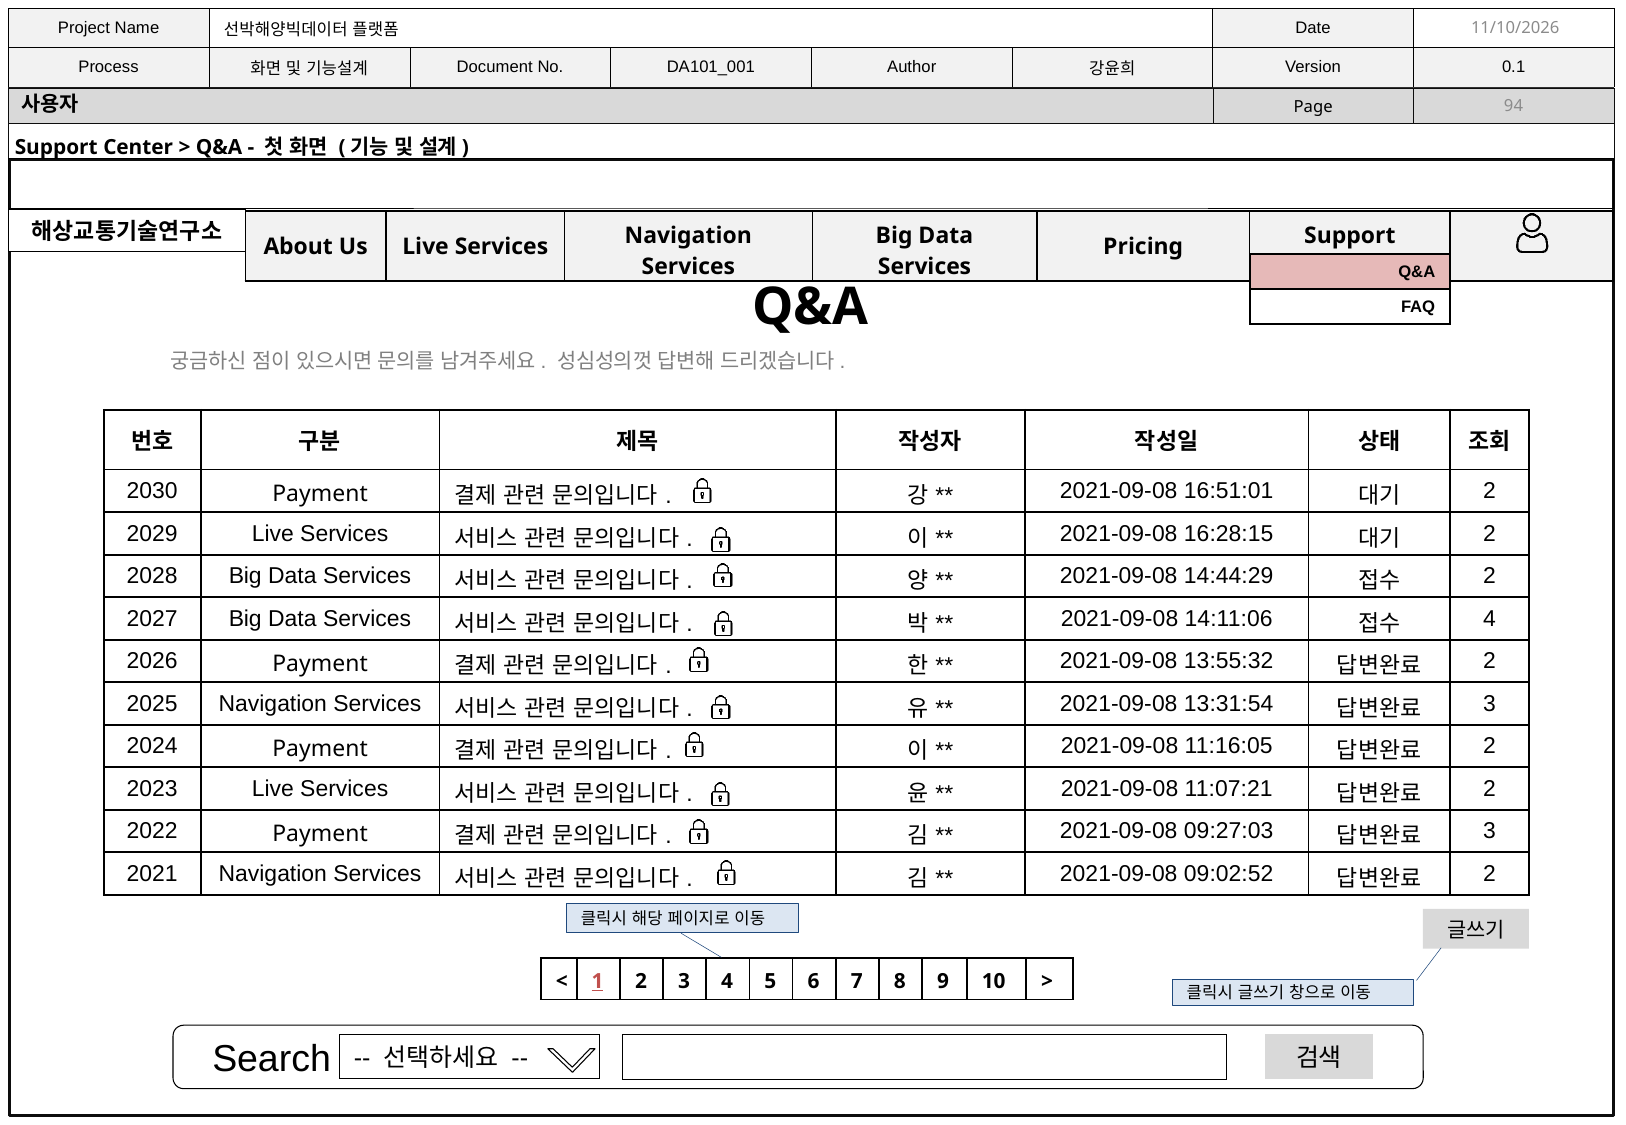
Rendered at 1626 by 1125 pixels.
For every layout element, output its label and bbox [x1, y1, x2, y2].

table_cell [1309, 598, 1449, 639]
table_header [1250, 212, 1449, 253]
table_cell [105, 726, 200, 766]
table_cell [440, 683, 835, 724]
table_cell [1451, 768, 1528, 809]
table_cell [837, 641, 1024, 681]
table_header [813, 212, 1036, 280]
table_header [1309, 411, 1449, 469]
text_box [170, 1023, 1426, 1091]
table_header [793, 959, 835, 999]
table_header [1026, 411, 1308, 469]
table_cell [202, 726, 439, 766]
table_cell [1451, 513, 1528, 554]
table_cell [1451, 811, 1528, 851]
slide_number [1413, 88, 1614, 124]
table_cell [837, 683, 1024, 724]
table_cell [202, 683, 439, 724]
table_header [707, 959, 749, 999]
picture [1513, 213, 1552, 253]
table_header [105, 411, 200, 469]
table_header [246, 212, 385, 280]
text_box [1170, 908, 1529, 1007]
picture [713, 860, 738, 885]
picture [690, 478, 715, 503]
table_header [664, 959, 705, 999]
table_cell [837, 853, 1024, 894]
picture [710, 611, 736, 636]
picture [708, 695, 733, 720]
table_cell [1309, 513, 1449, 554]
table_header [837, 959, 878, 999]
table_cell [440, 768, 835, 809]
table_cell [1309, 726, 1449, 766]
table_cell [1309, 853, 1449, 894]
table_header [621, 959, 662, 999]
table_cell [1026, 811, 1308, 851]
table_cell [1451, 683, 1528, 724]
table_cell [1309, 811, 1449, 851]
table_cell [1026, 513, 1308, 554]
table_header [1251, 255, 1449, 288]
table_cell [1026, 683, 1308, 724]
table_cell [1451, 853, 1528, 894]
picture [707, 782, 732, 807]
table_header [1038, 212, 1249, 280]
table_cell [202, 811, 439, 851]
table_header [1027, 959, 1072, 999]
table_cell [105, 470, 200, 511]
table_cell [202, 556, 439, 596]
table_header [1451, 411, 1528, 469]
table_cell [1309, 683, 1449, 724]
picture [686, 819, 711, 844]
slide_number [1414, 10, 1616, 46]
table_cell [440, 513, 835, 554]
table_cell [837, 726, 1024, 766]
table_cell [105, 513, 200, 554]
picture [681, 732, 706, 757]
table_header [578, 959, 619, 999]
table_cell [1451, 641, 1528, 681]
table_cell [202, 470, 439, 511]
table_header [837, 411, 1024, 469]
table_cell [1026, 556, 1308, 596]
table_cell [202, 598, 439, 639]
table_cell [105, 811, 200, 851]
table_header [968, 959, 1025, 999]
table_cell [837, 768, 1024, 809]
picture [708, 527, 733, 552]
table_cell [1026, 598, 1308, 639]
table_cell [837, 811, 1024, 851]
table_header [880, 959, 921, 999]
table_header [440, 411, 835, 469]
table_header [542, 959, 576, 999]
table_cell [202, 768, 439, 809]
picture [686, 647, 711, 672]
table_header [750, 959, 792, 999]
table_cell [1251, 290, 1449, 323]
text_box [0, 126, 1615, 254]
table_cell [440, 598, 835, 639]
table_cell [1451, 726, 1528, 766]
table_cell [1026, 853, 1308, 894]
table_cell [1451, 556, 1528, 596]
table_cell [440, 470, 835, 511]
table_cell [202, 853, 439, 894]
table_cell [105, 556, 200, 596]
table_cell [202, 641, 439, 681]
table_cell [1309, 470, 1449, 511]
table_header [565, 212, 812, 280]
table_cell [1451, 598, 1528, 639]
table_header [202, 411, 439, 469]
table_cell [1309, 556, 1449, 596]
table_cell [837, 470, 1024, 511]
text_box [155, 282, 1149, 381]
table_cell [837, 513, 1024, 554]
table_cell [1026, 768, 1308, 809]
table_cell [105, 853, 200, 894]
table_cell [1309, 768, 1449, 809]
table_cell [1026, 470, 1308, 511]
table_cell [837, 556, 1024, 596]
table_cell [105, 768, 200, 809]
table_header [923, 959, 966, 999]
table_cell [440, 811, 835, 851]
table_cell [1026, 641, 1308, 681]
text_box [564, 901, 800, 960]
table_header [1451, 212, 1612, 280]
table_cell [440, 556, 835, 596]
table_cell [202, 513, 439, 554]
table_header [387, 212, 564, 280]
table_cell [440, 726, 835, 766]
table_cell [105, 683, 200, 724]
text_box [6, 83, 233, 123]
table_cell [440, 641, 835, 681]
picture [710, 562, 735, 587]
table_cell [1451, 470, 1528, 511]
table_cell [1026, 726, 1308, 766]
table_cell [1309, 641, 1449, 681]
table_cell [440, 853, 835, 894]
table_cell [105, 598, 200, 639]
table_cell [837, 598, 1024, 639]
table_cell [105, 641, 200, 681]
